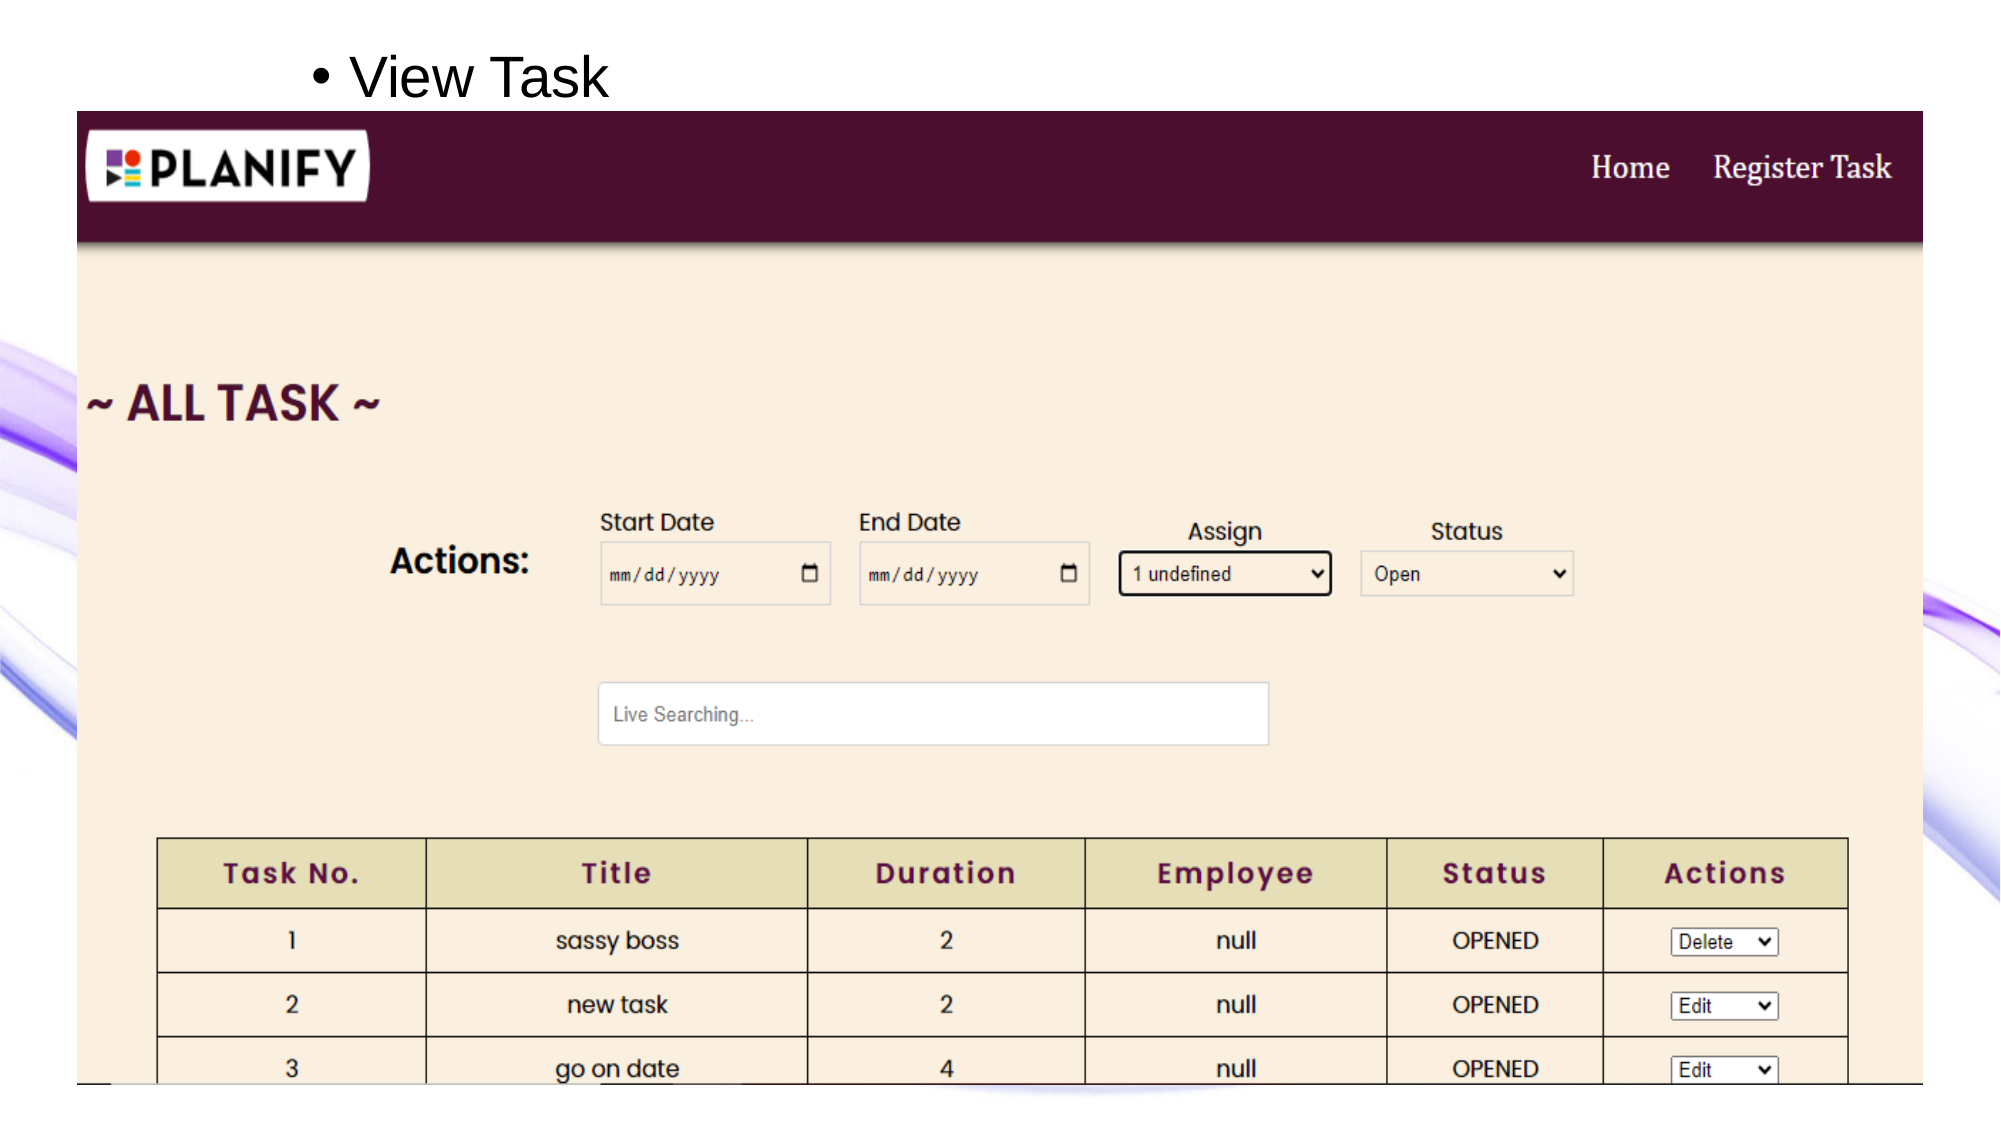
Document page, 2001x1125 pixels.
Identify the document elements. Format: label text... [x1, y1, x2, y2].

text_box View Task [297, 40, 1650, 111]
picture [0, 0, 2001, 1125]
